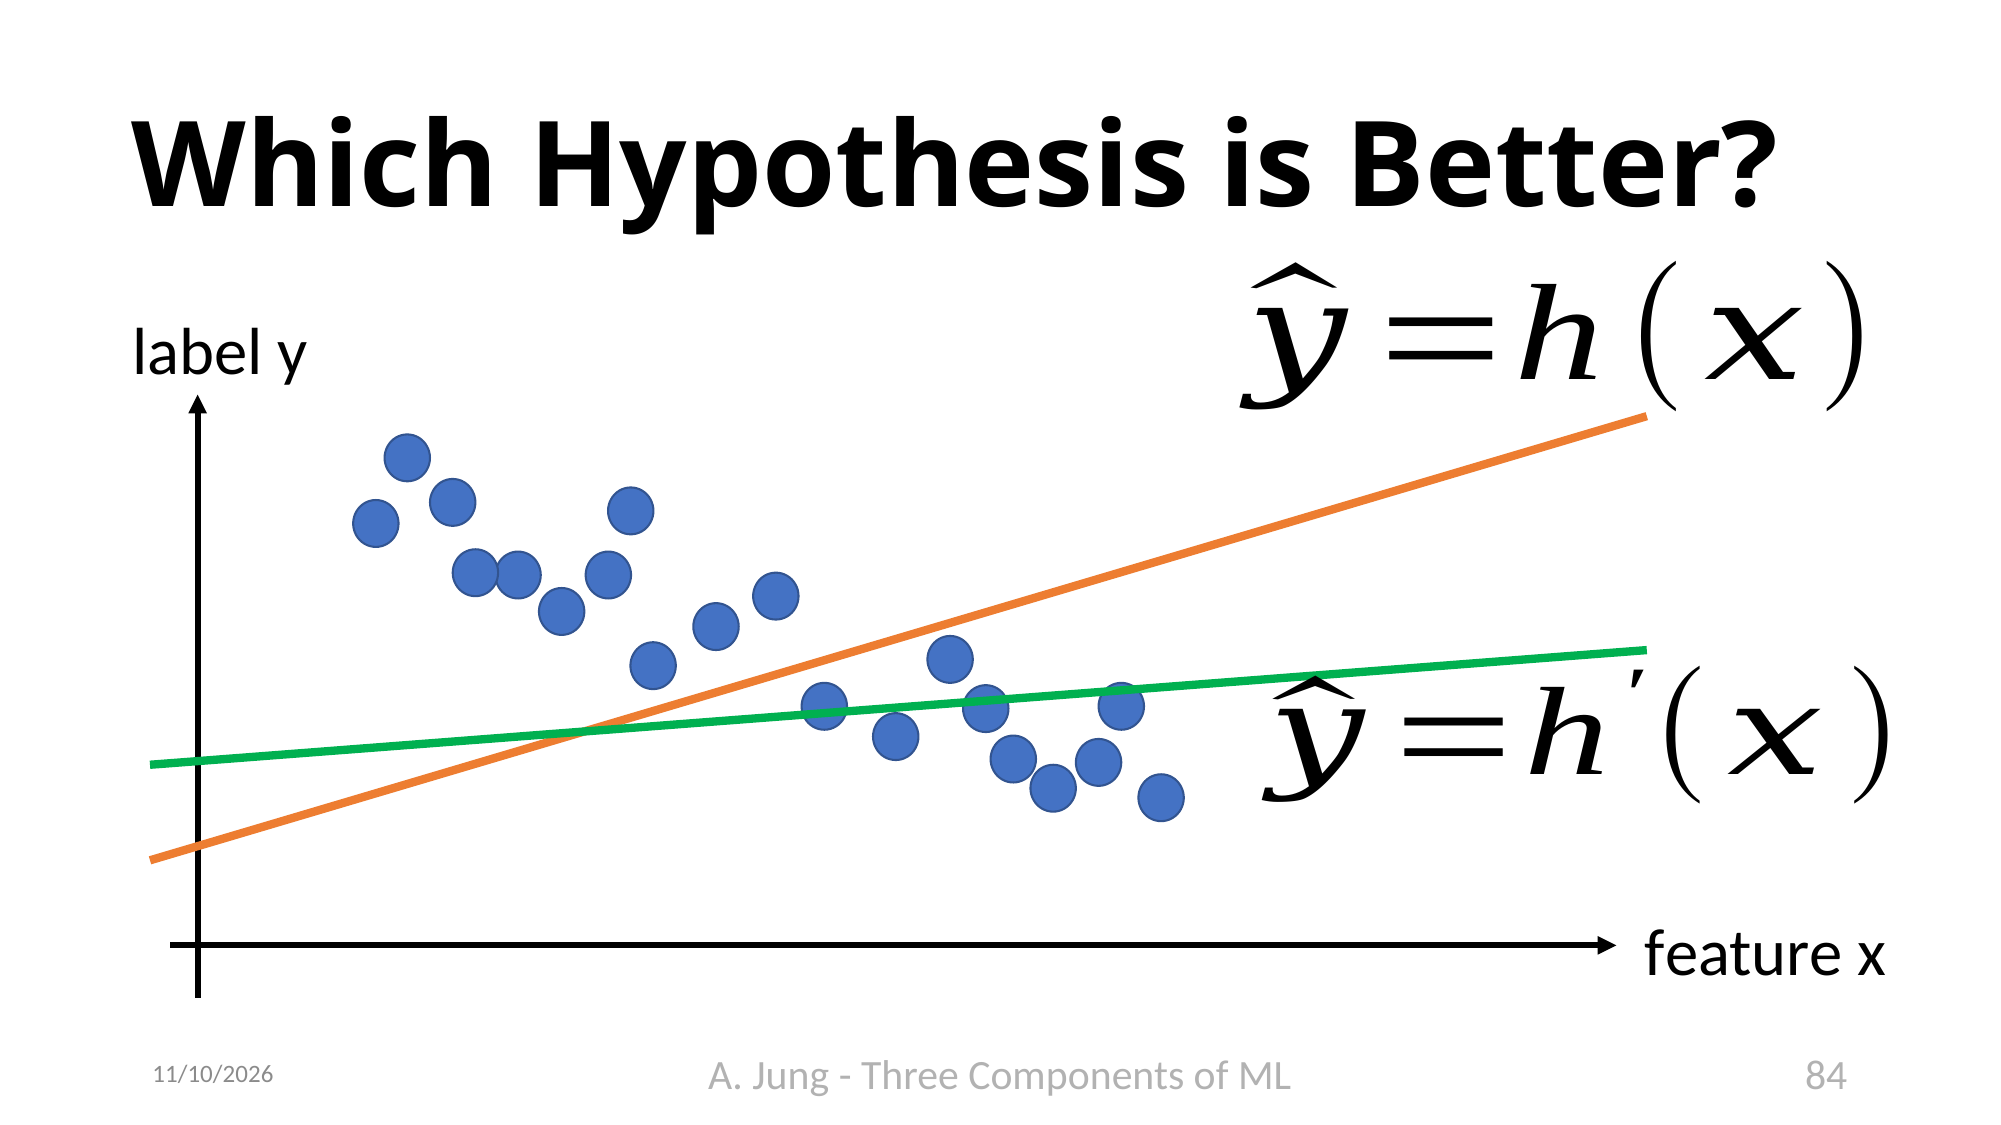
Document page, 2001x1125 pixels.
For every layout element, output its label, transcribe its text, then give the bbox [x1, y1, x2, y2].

footer A. Jung - Three Components of ML [662, 1042, 1338, 1103]
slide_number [137, 1042, 588, 1103]
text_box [149, 416, 1647, 649]
title Which Hypothesis is Better? [116, 59, 1842, 278]
text_box feature x [1630, 901, 1902, 997]
slide_number 84 [1412, 1042, 1863, 1103]
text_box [149, 649, 1647, 765]
text_box label y [117, 300, 324, 395]
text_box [149, 765, 1647, 861]
